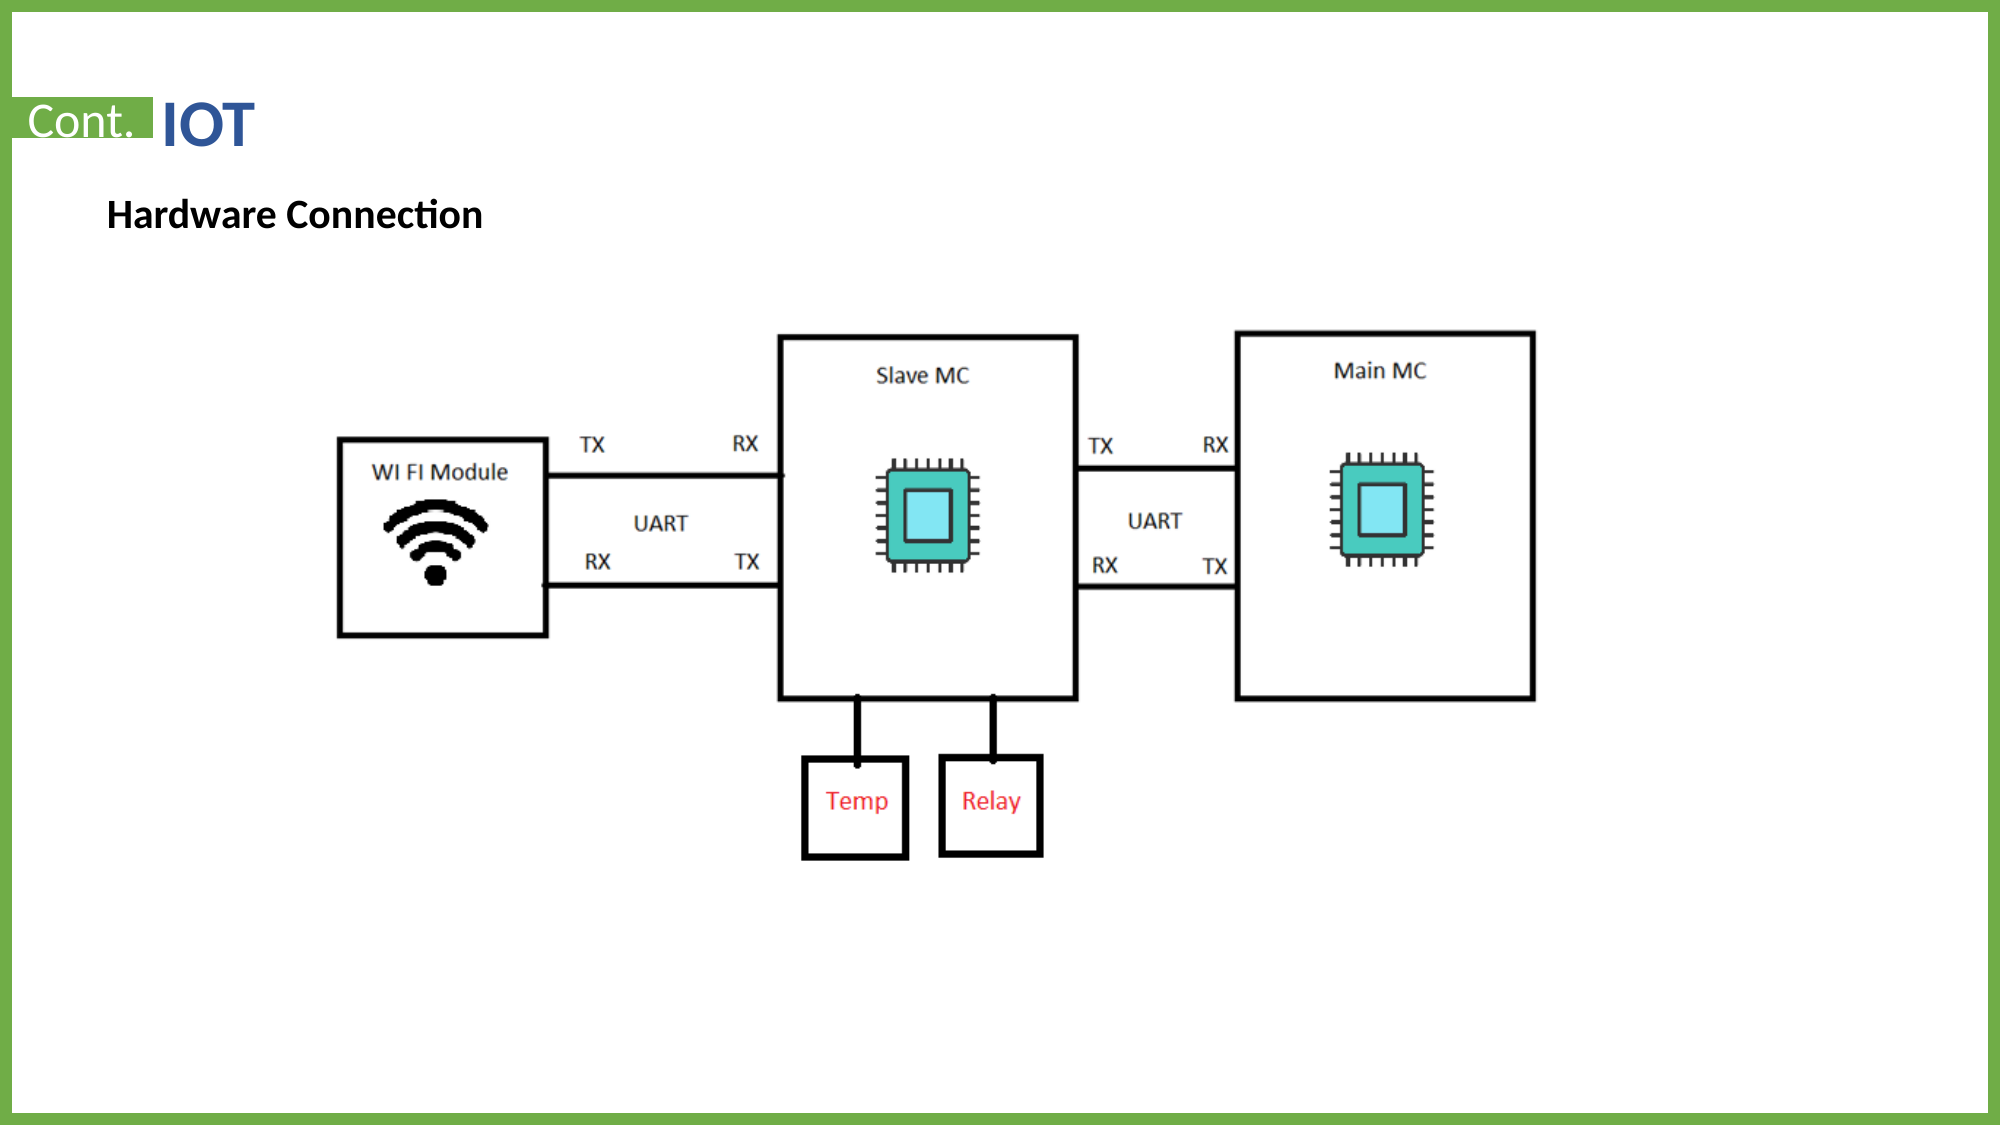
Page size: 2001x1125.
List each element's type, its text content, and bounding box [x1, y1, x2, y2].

text_box IOT [146, 68, 747, 168]
picture [286, 270, 1610, 937]
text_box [5, 80, 152, 156]
text_box [4, 4, 1995, 1121]
text_box Hardware Connection [92, 179, 605, 245]
